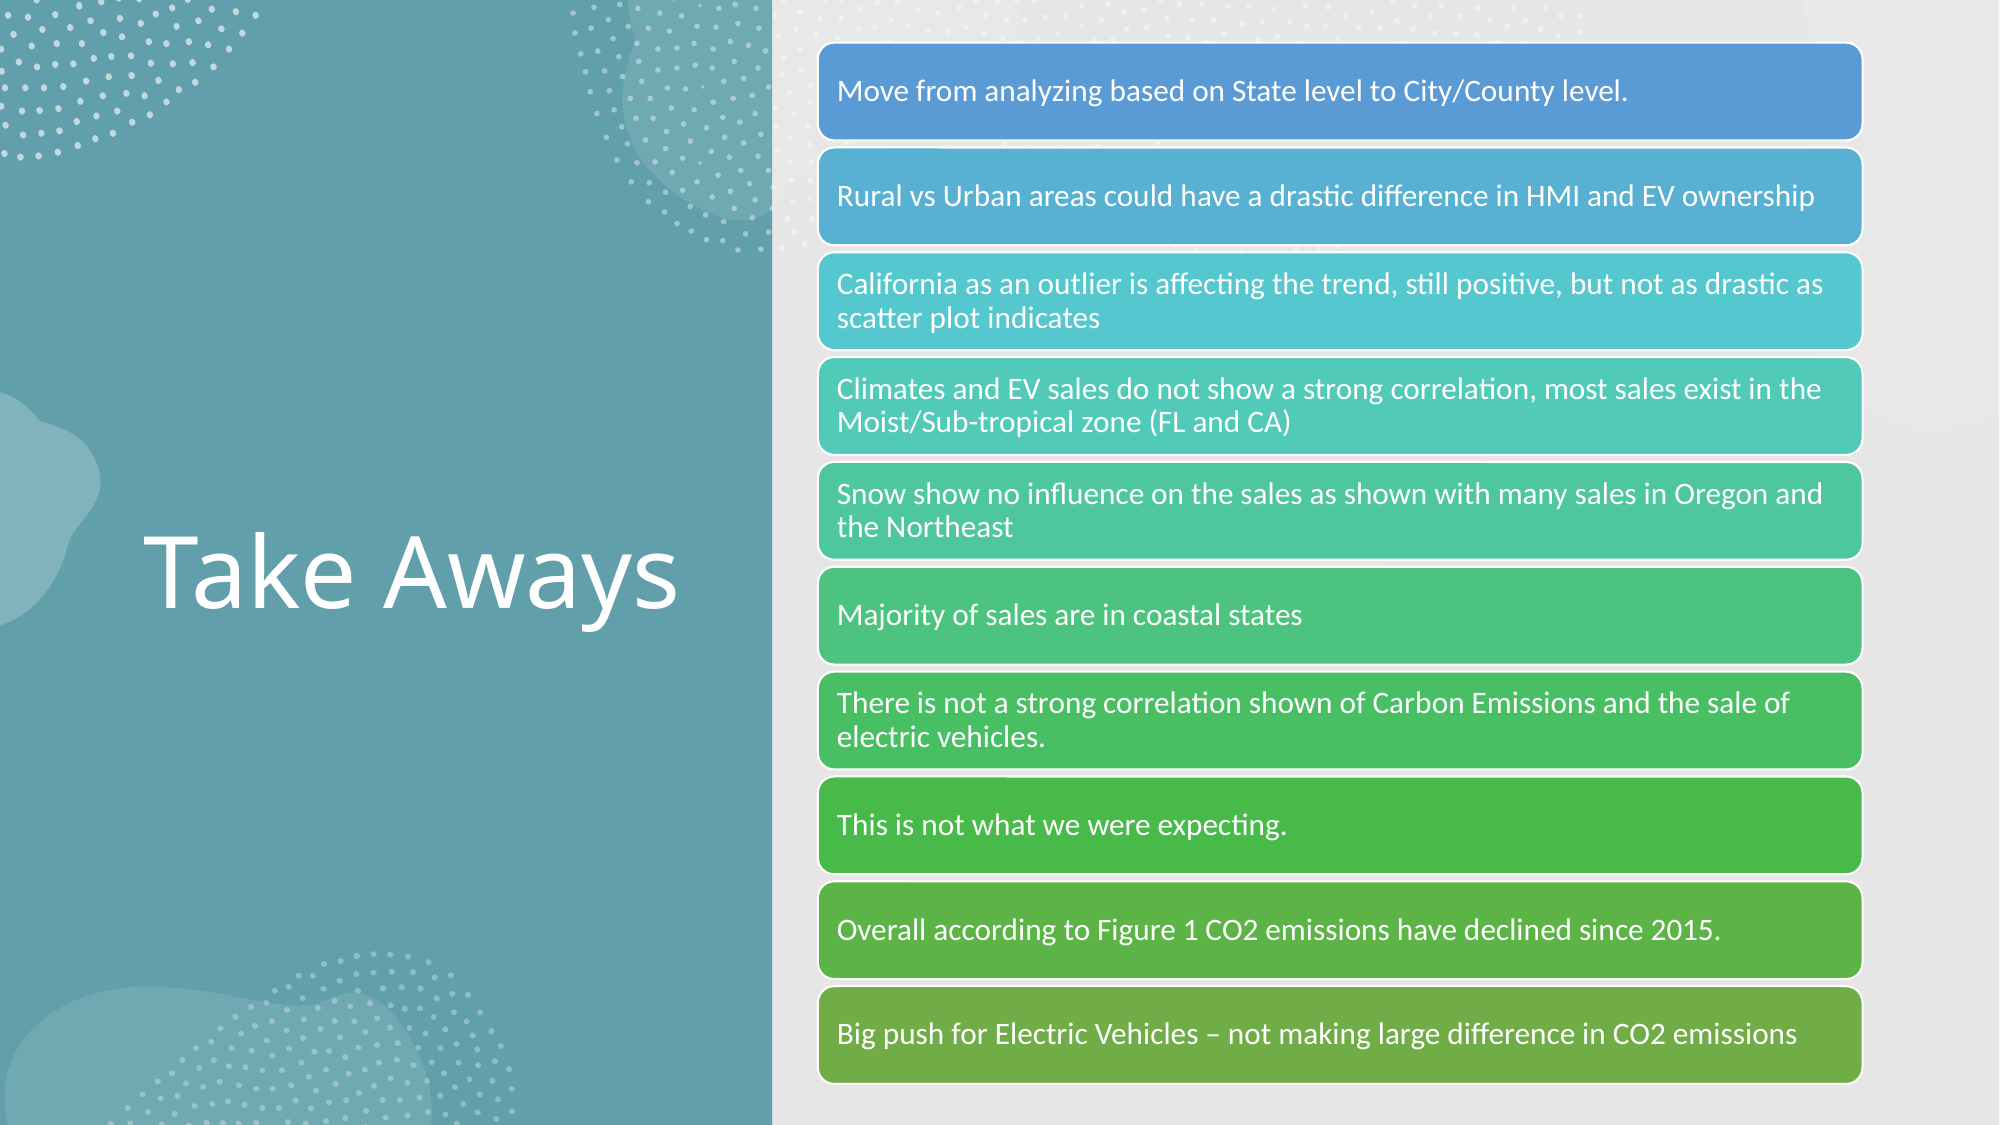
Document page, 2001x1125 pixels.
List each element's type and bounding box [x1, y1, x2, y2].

text_box [0, 0, 2000, 1125]
list [817, 37, 1863, 1089]
